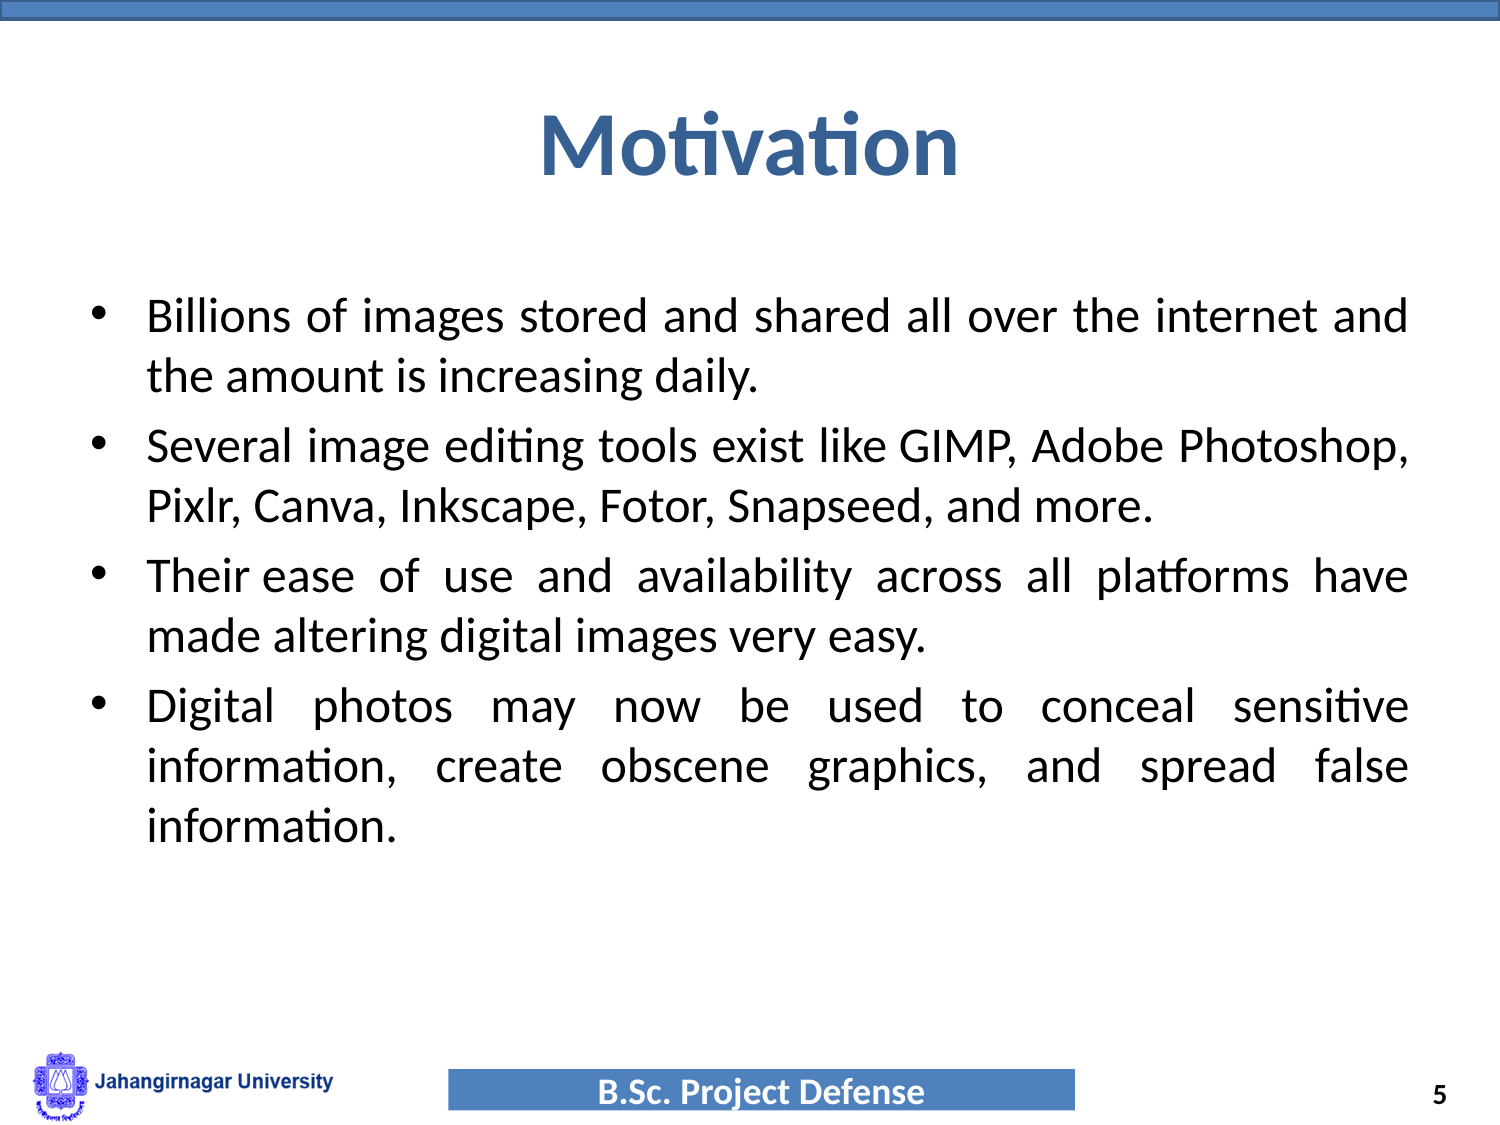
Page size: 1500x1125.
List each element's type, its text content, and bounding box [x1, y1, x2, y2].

title Motivation [75, 45, 1425, 233]
slide_number 5 [1112, 1062, 1463, 1123]
list Billions of images stored and shared all over the internet and the amount is increasing daily. Several image editing tools exist like GIMP, Adobe Photoshop, Pixlr, Canva, Inkscape, Fotor, Snapseed, and more. Their ease of use and availability across all platforms have made altering digital images very easy. Digital photos may now be used to conceal sensitive information, create obscene graphics, and spread false information. [75, 275, 1425, 925]
picture [15, 1040, 338, 1123]
